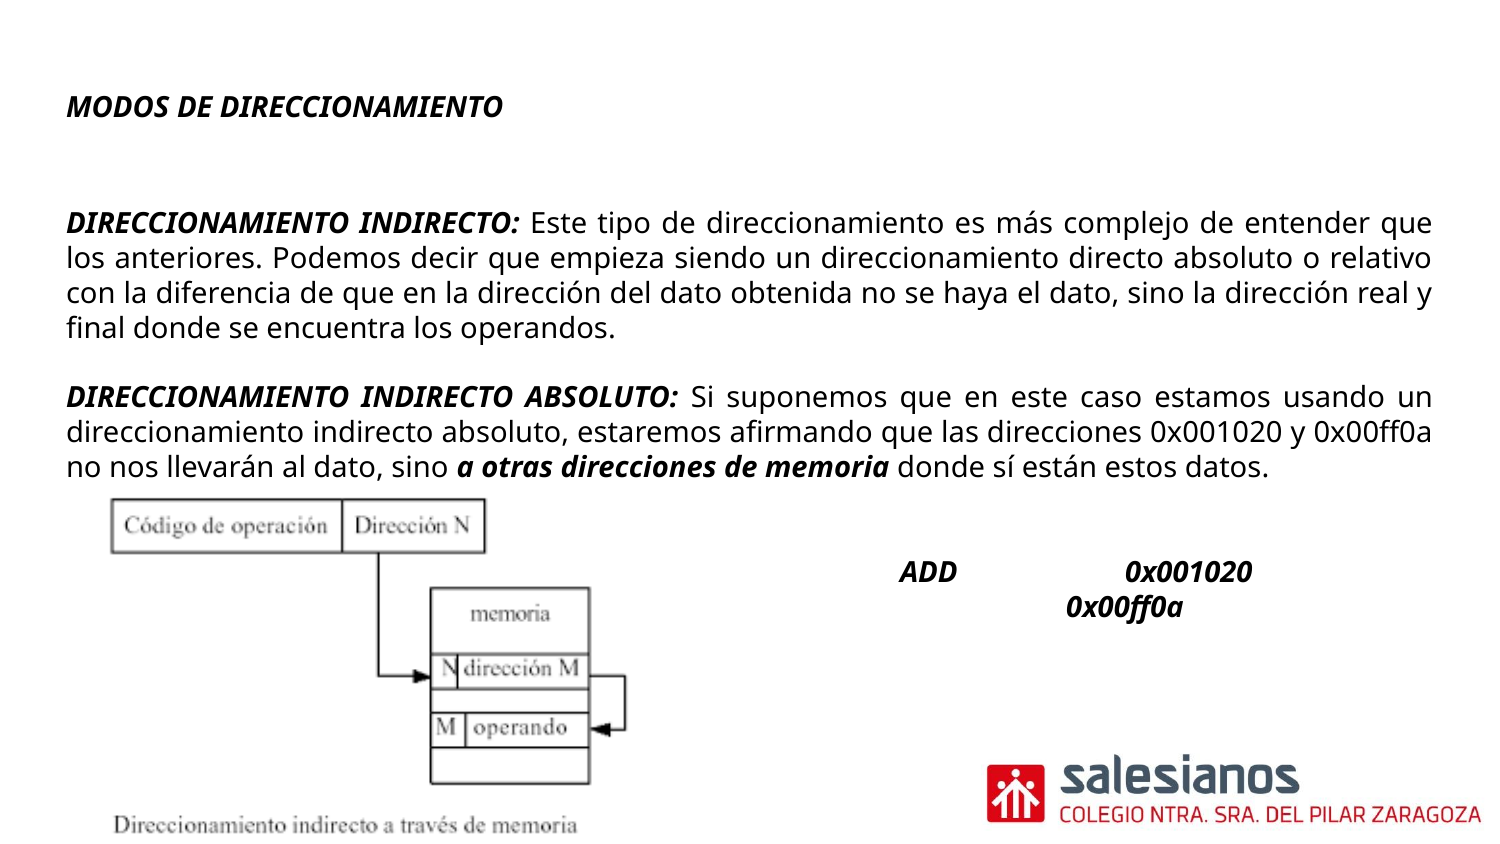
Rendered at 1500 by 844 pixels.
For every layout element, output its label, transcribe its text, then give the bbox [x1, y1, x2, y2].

picture [970, 741, 1500, 844]
title MODOS DE DIRECCIONAMIENTO [51, 72, 1449, 167]
list DIRECCIONAMIENTO INDIRECTO: Este tipo de direccionamiento es más complejo de entender que los anteriores. Podemos decir que empieza siendo un direccionamiento directo absoluto o relativo con la diferencia de que en la dirección del dato obtenida no se haya el dato, sino la dirección real y final donde se encuentra los operandos. DIRECCIONAMIENTO INDIRECTO ABSOLUTO: Si suponemos que en este caso estamos usando un direccionamiento indirecto absoluto, estaremos afirmando que las direcciones 0x001020 y 0x00ff0a no nos llevarán al dato, sino a otras direcciones de memoria donde sí están estos datos. ADD 0x001020 0x00ff0a [51, 189, 1449, 750]
picture [103, 493, 634, 844]
